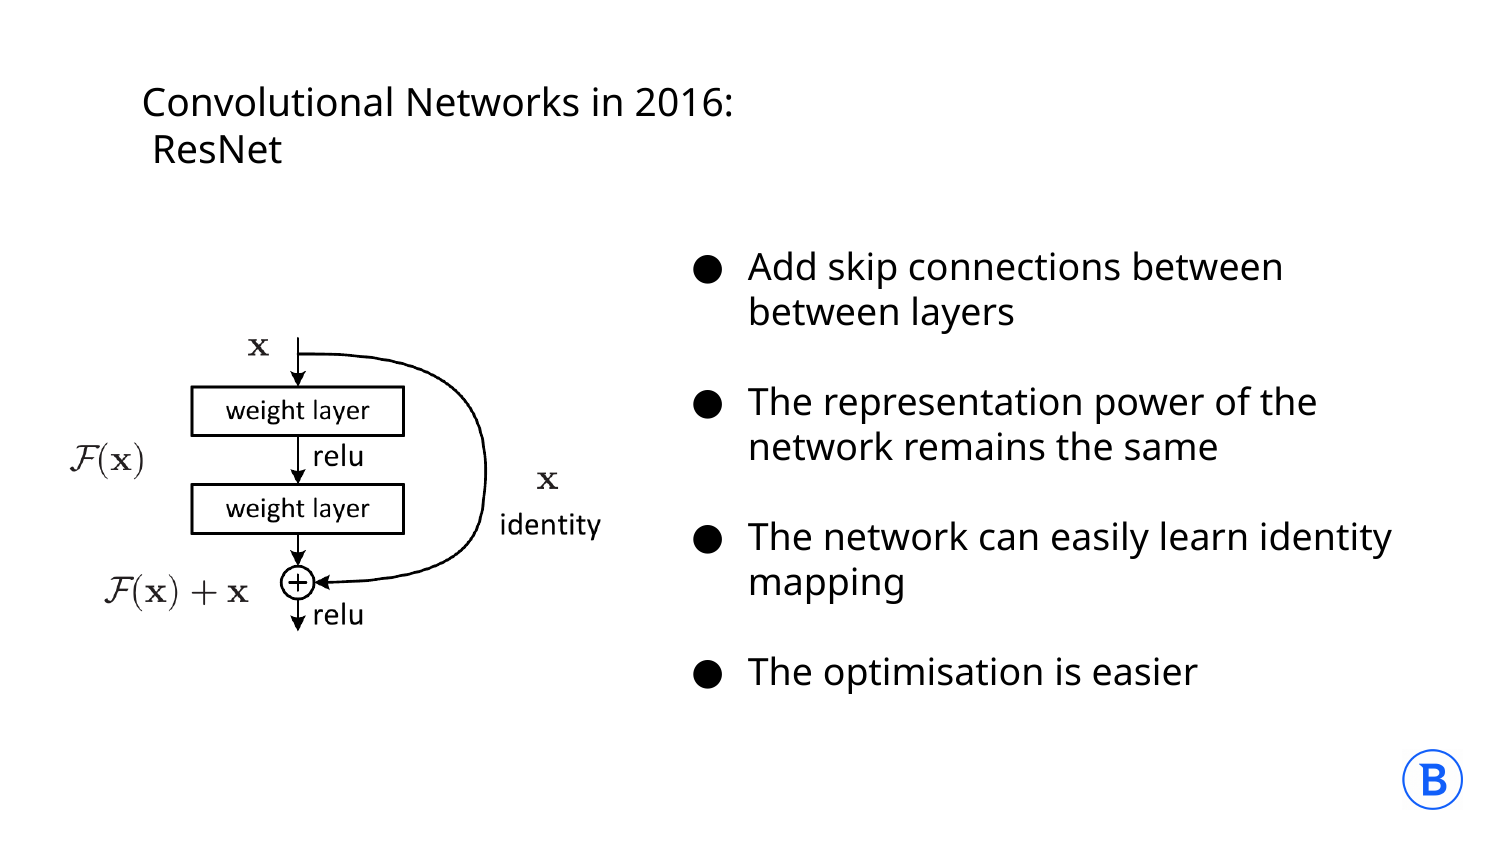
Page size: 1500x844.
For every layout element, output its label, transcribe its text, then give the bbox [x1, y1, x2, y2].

picture [1402, 749, 1463, 810]
title Convolutional Networks in 2016: ResNet [126, 62, 1318, 187]
picture [24, 314, 633, 633]
text_box Add skip connections between between layers The representation power of the network remains the same The network can easily learn identity mapping The optimisation is easier [657, 227, 1460, 800]
